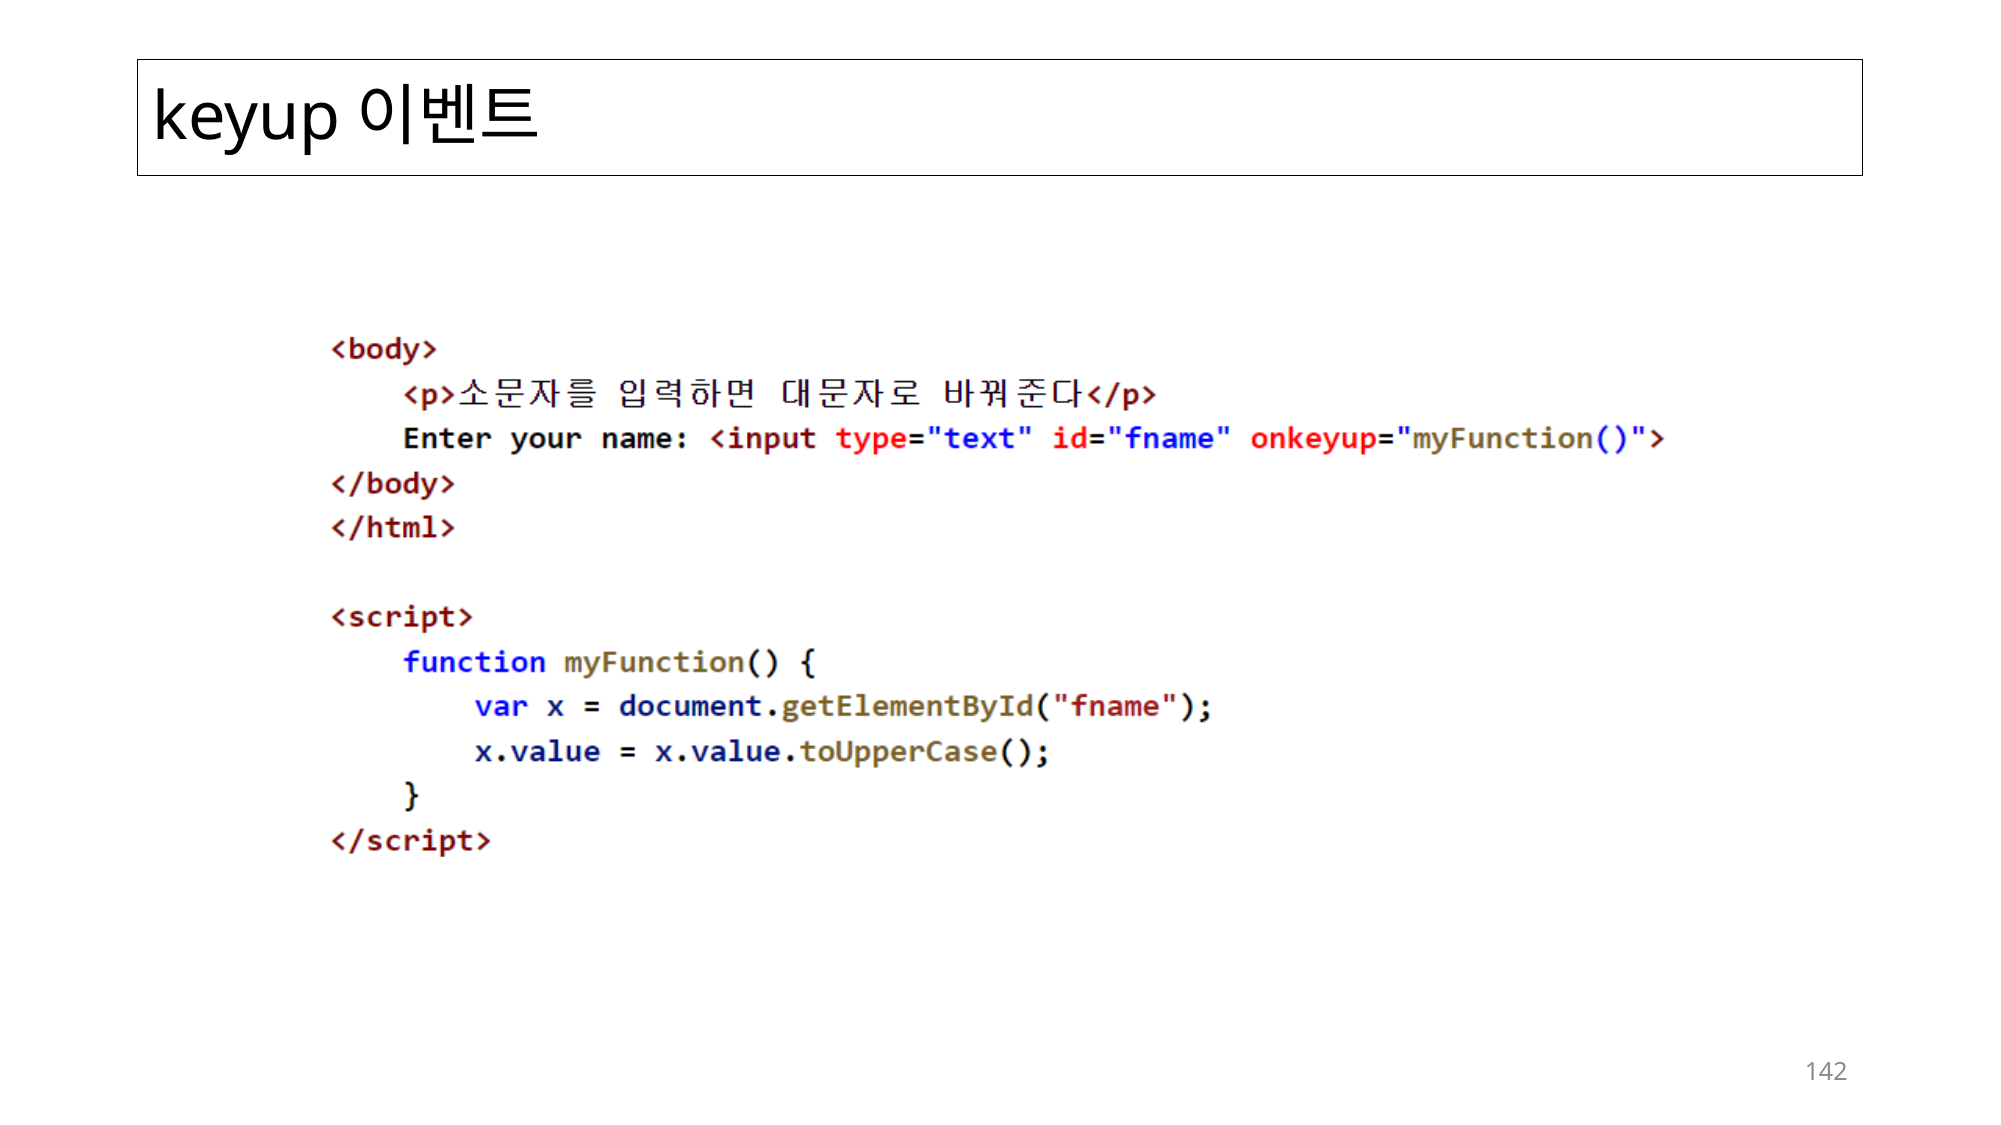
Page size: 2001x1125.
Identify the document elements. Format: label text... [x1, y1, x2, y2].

title keyup이벤트 [137, 59, 1863, 176]
slide_number 142 [1412, 1042, 1863, 1103]
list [327, 331, 1673, 879]
